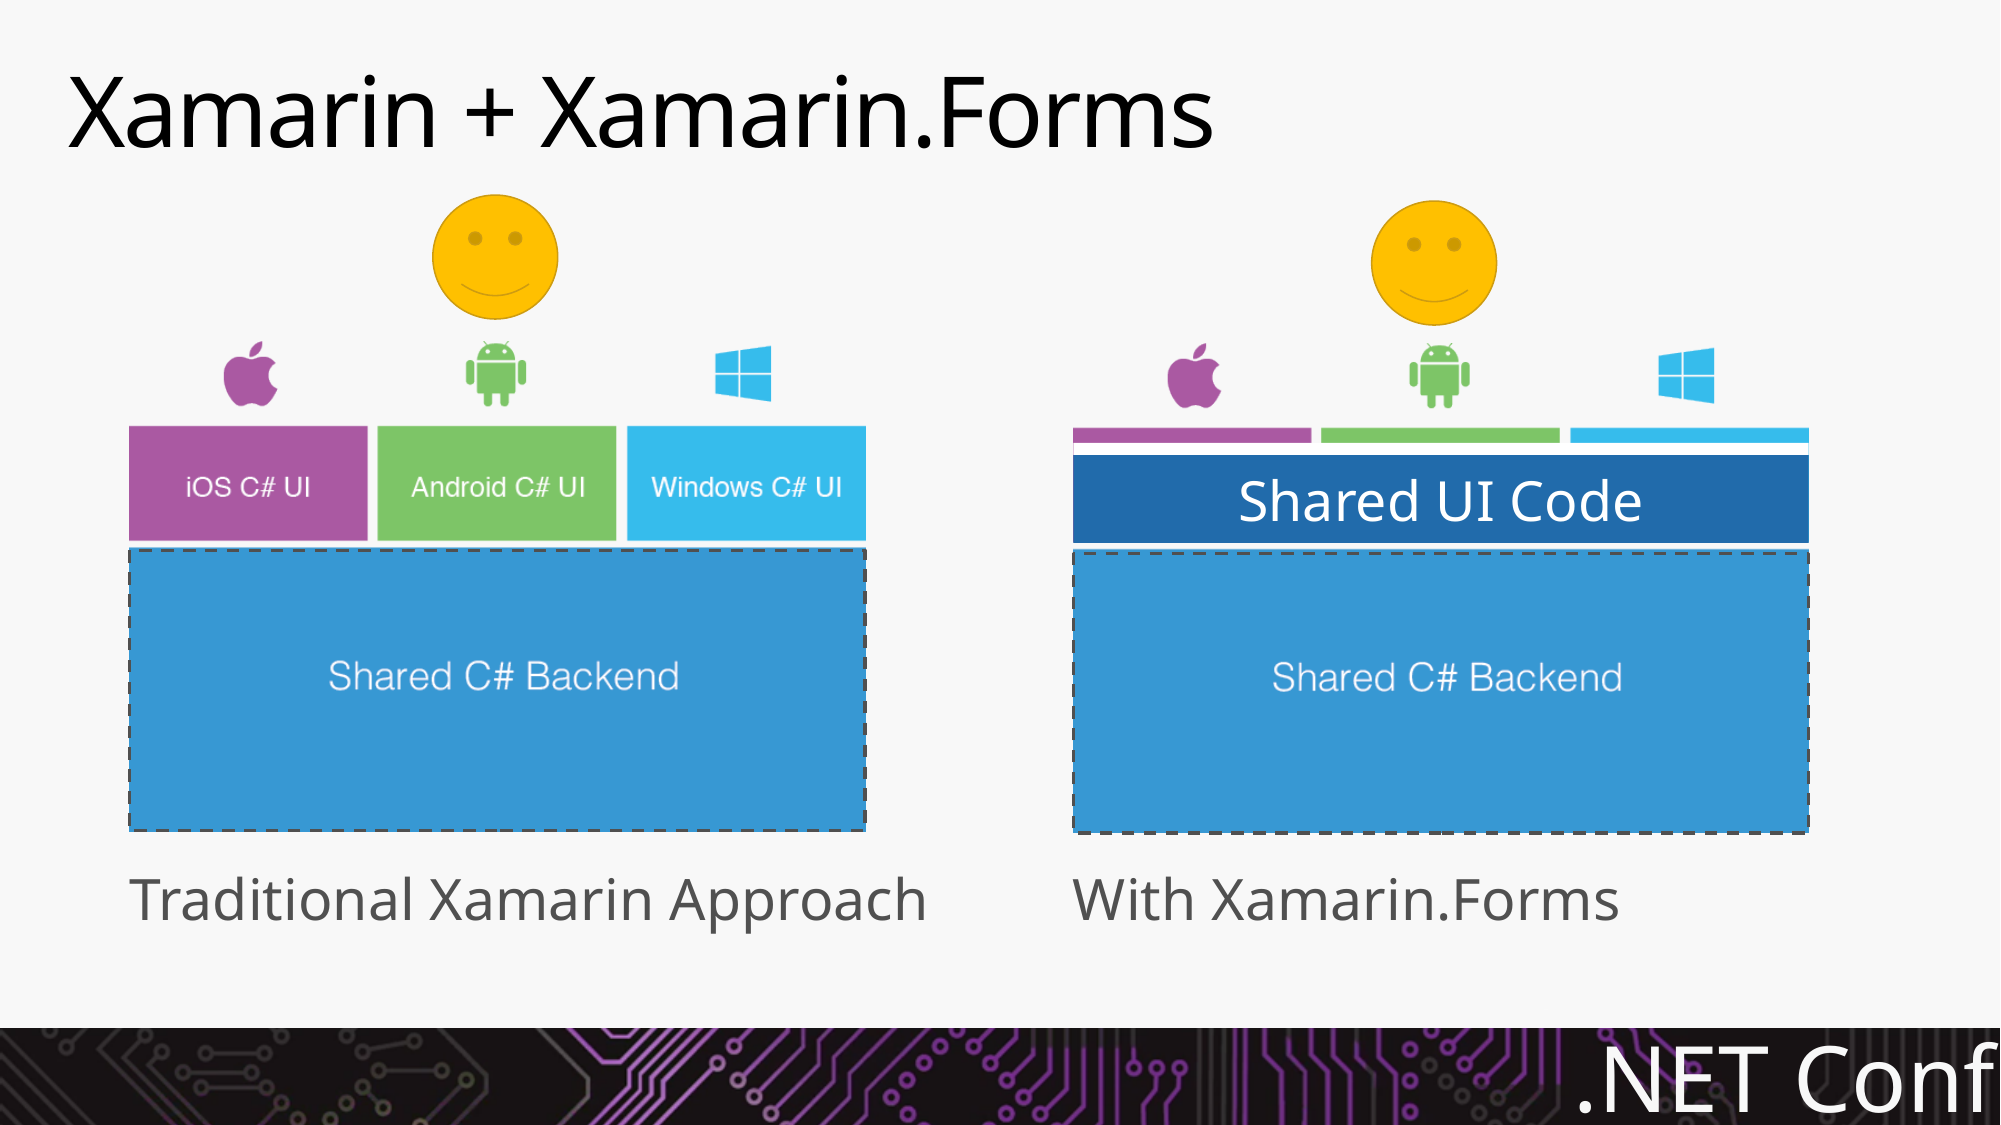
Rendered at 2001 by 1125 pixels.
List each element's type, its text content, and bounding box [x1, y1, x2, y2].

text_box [1073, 342, 1809, 834]
list Traditional Xamarin Approach [105, 856, 988, 950]
text_box [1370, 200, 1498, 326]
list With Xamarin.Forms [1048, 856, 1932, 950]
picture [0, 1028, 2000, 1125]
picture [129, 341, 866, 832]
title Xamarin + Xamarin.Forms [44, 47, 1957, 196]
text_box [432, 194, 559, 320]
